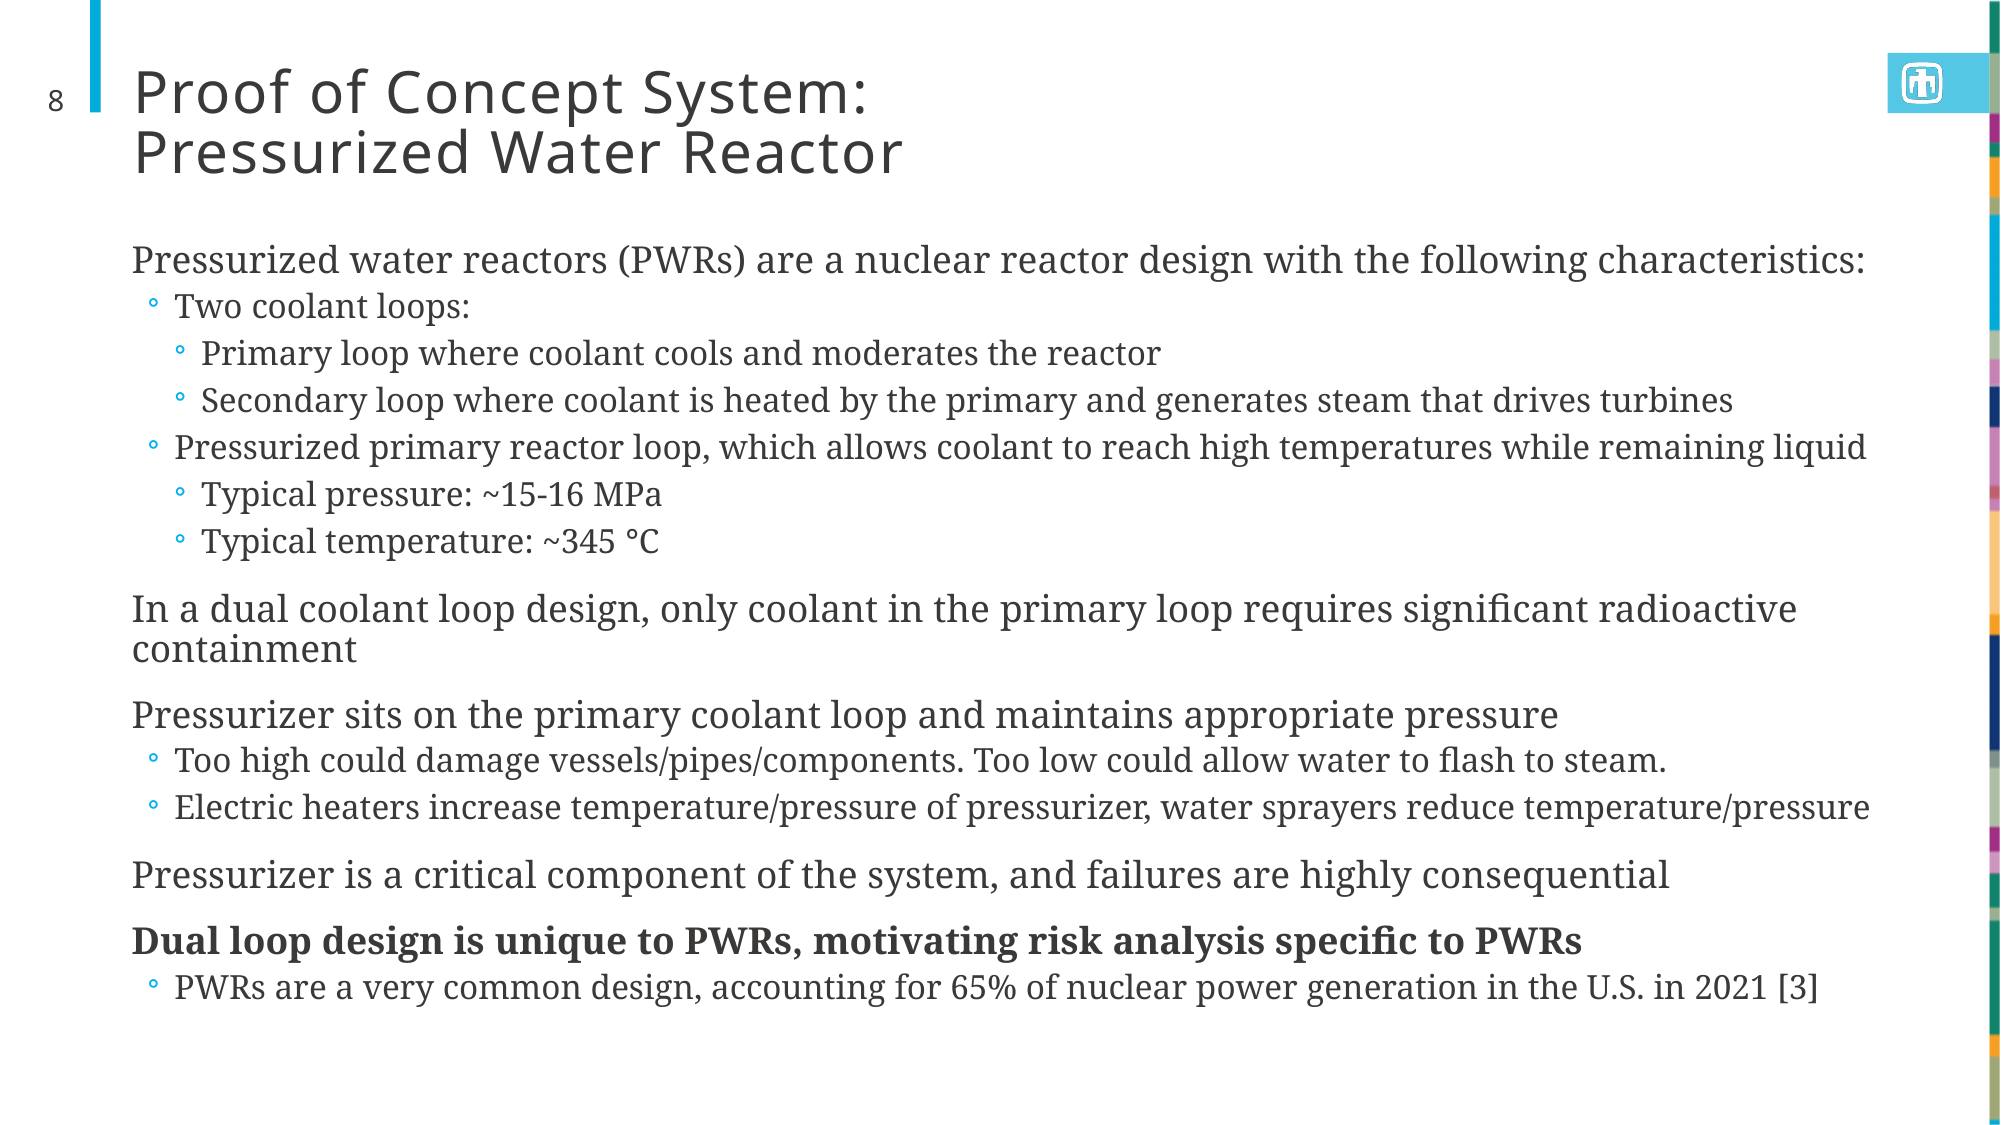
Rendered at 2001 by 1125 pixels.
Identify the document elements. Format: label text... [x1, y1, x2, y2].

picture [1901, 62, 1944, 104]
slide_number 8 [10, 71, 80, 132]
title Proof of Concept System: Pressurized Water Reactor [118, 58, 1769, 153]
picture [1990, 1, 1999, 215]
picture [1990, 330, 1999, 1120]
list Pressurized water reactors (PWRs) are a nuclear reactor design with the following characteristics: Two coolant loops: Primary loop where coolant cools and moderates the reactor Secondary loop where coolant is heated by the primary and generates steam that drives turbines Pressurized primary reactor loop, which allows coolant to reach high temperatures while remaining liquid Typical pressure: ~15-16 MPa Typical temperature: ~345 °C In a dual coolant loop design, only coolant in the primary loop requires significant radioactive containment Pressurizer sits on the primary coolant loop and maintains appropriate pressure Too high could damage vessels/pipes/components. Too low could allow water to flash to steam. Electric heaters increase temperature/pressure of pressurizer, water sprayers reduce temperature/pressure Pressurizer is a critical component of the system, and failures are highly consequential Dual loop design is unique to PWRs, motivating risk analysis specific to PWRs PWRs are a very common design, accounting for 65% of nuclear power generation in the U.S. in 2021 [3] [118, 234, 1880, 1125]
